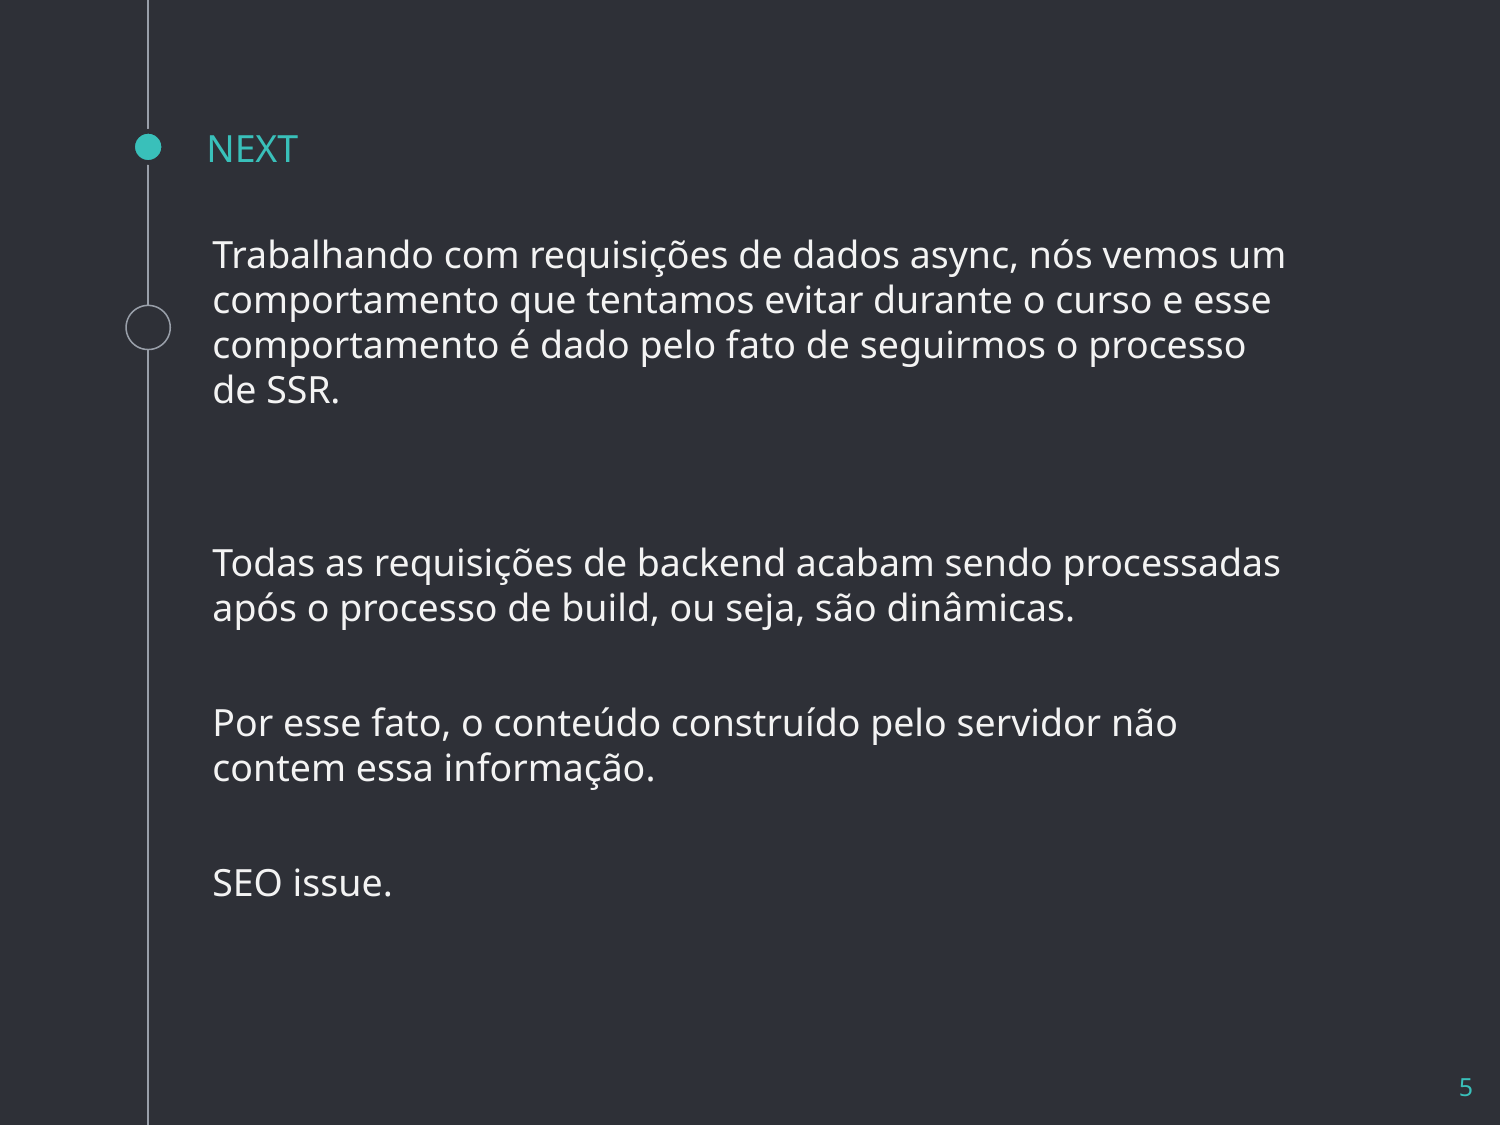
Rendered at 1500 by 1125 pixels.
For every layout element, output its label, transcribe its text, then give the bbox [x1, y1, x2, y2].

title NEXT [191, 109, 1317, 185]
list Trabalhando com requisições de dados async, nós vemos um comportamento que tentamos evitar durante o curso e esse comportamento é dado pelo fato de seguirmos o processo de SSR. Todas as requisições de backend acabam sendo processadas após o processo de build, ou seja, são dinâmicas. Por esse fato, o conteúdo construído pelo servidor não contem essa informação. SEO issue. [191, 216, 1317, 1032]
slide_number 5 [1398, 1056, 1489, 1125]
